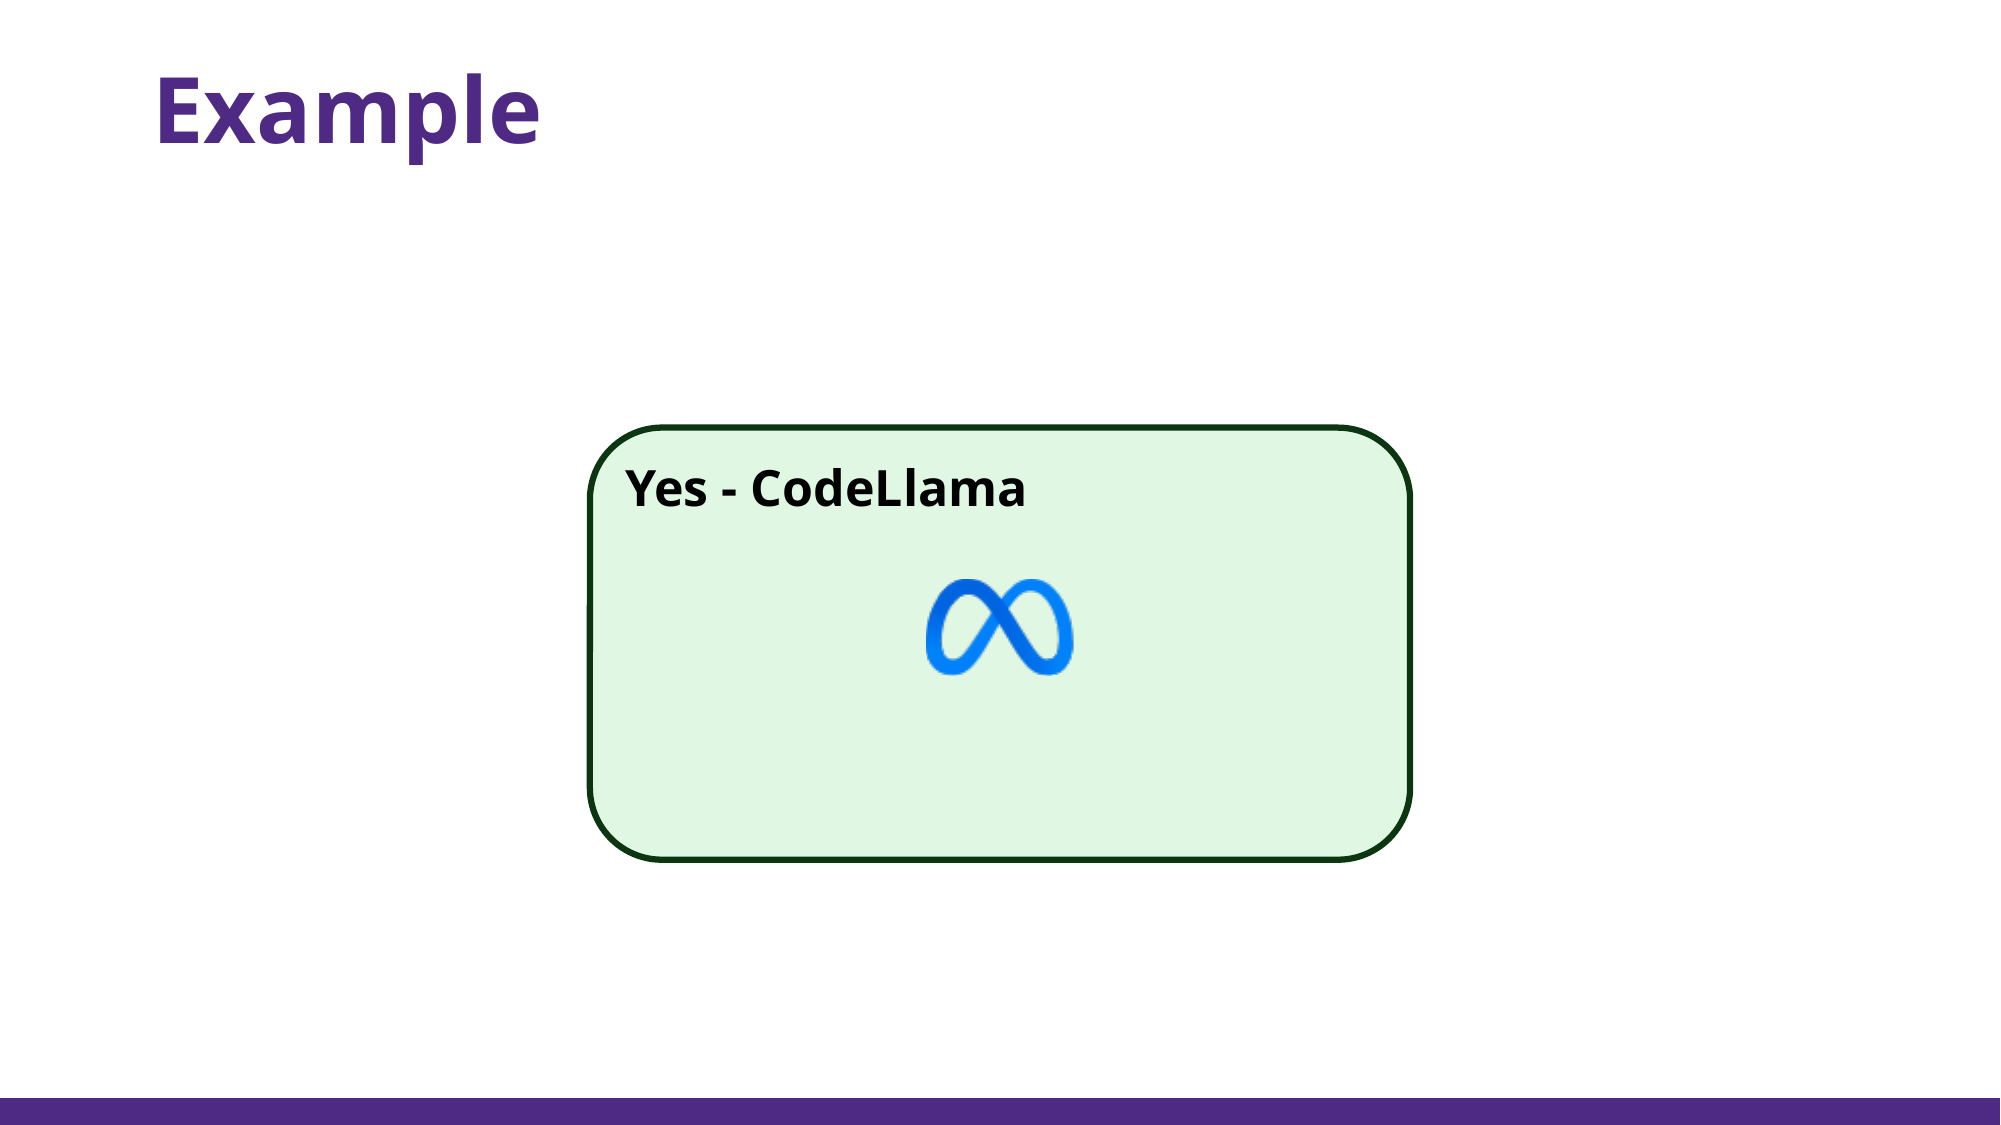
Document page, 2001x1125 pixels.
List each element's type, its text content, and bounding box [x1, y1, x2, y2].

text_box Yes - CodeLlama [588, 425, 1412, 862]
title Example [137, 39, 1863, 188]
picture [925, 578, 1077, 676]
